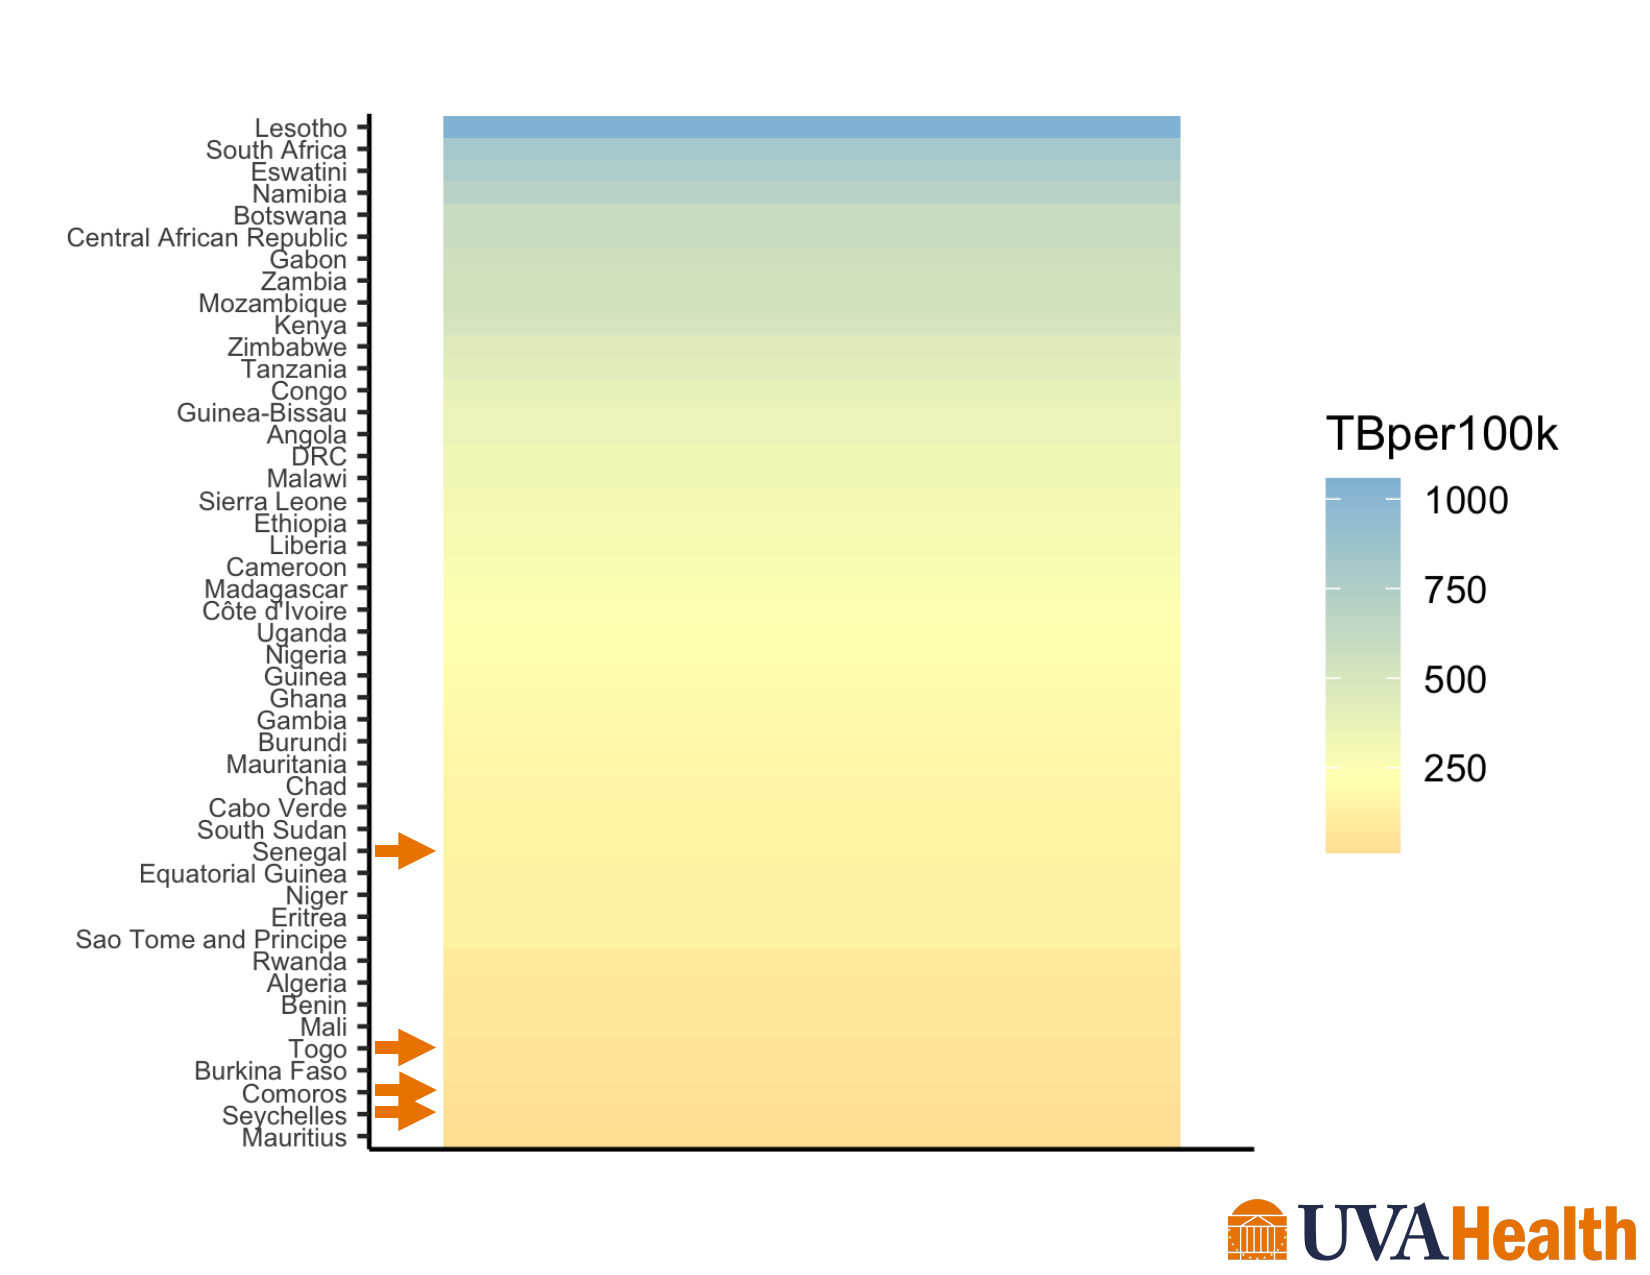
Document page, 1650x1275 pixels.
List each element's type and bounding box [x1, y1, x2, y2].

picture [43, 90, 1607, 1185]
picture [1228, 1199, 1636, 1261]
